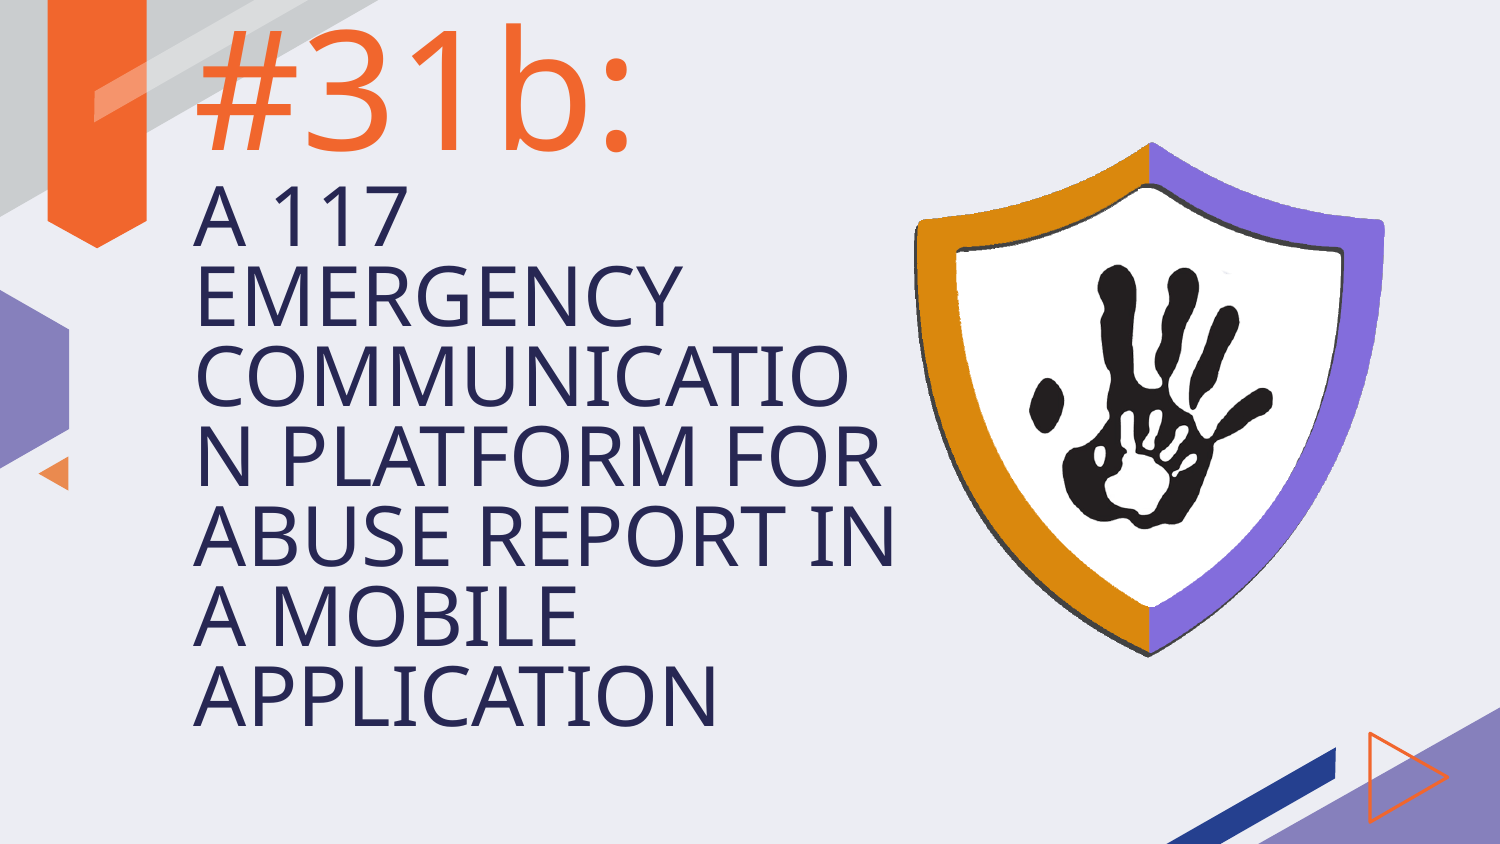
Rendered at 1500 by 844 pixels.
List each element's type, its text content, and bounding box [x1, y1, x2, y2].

picture [908, 138, 1391, 662]
title #31b: A 117 EMERGENCY COMMUNICATION PLATFORM FOR ABUSE REPORT IN A MOBILE APPLICATION [178, 331, 923, 743]
